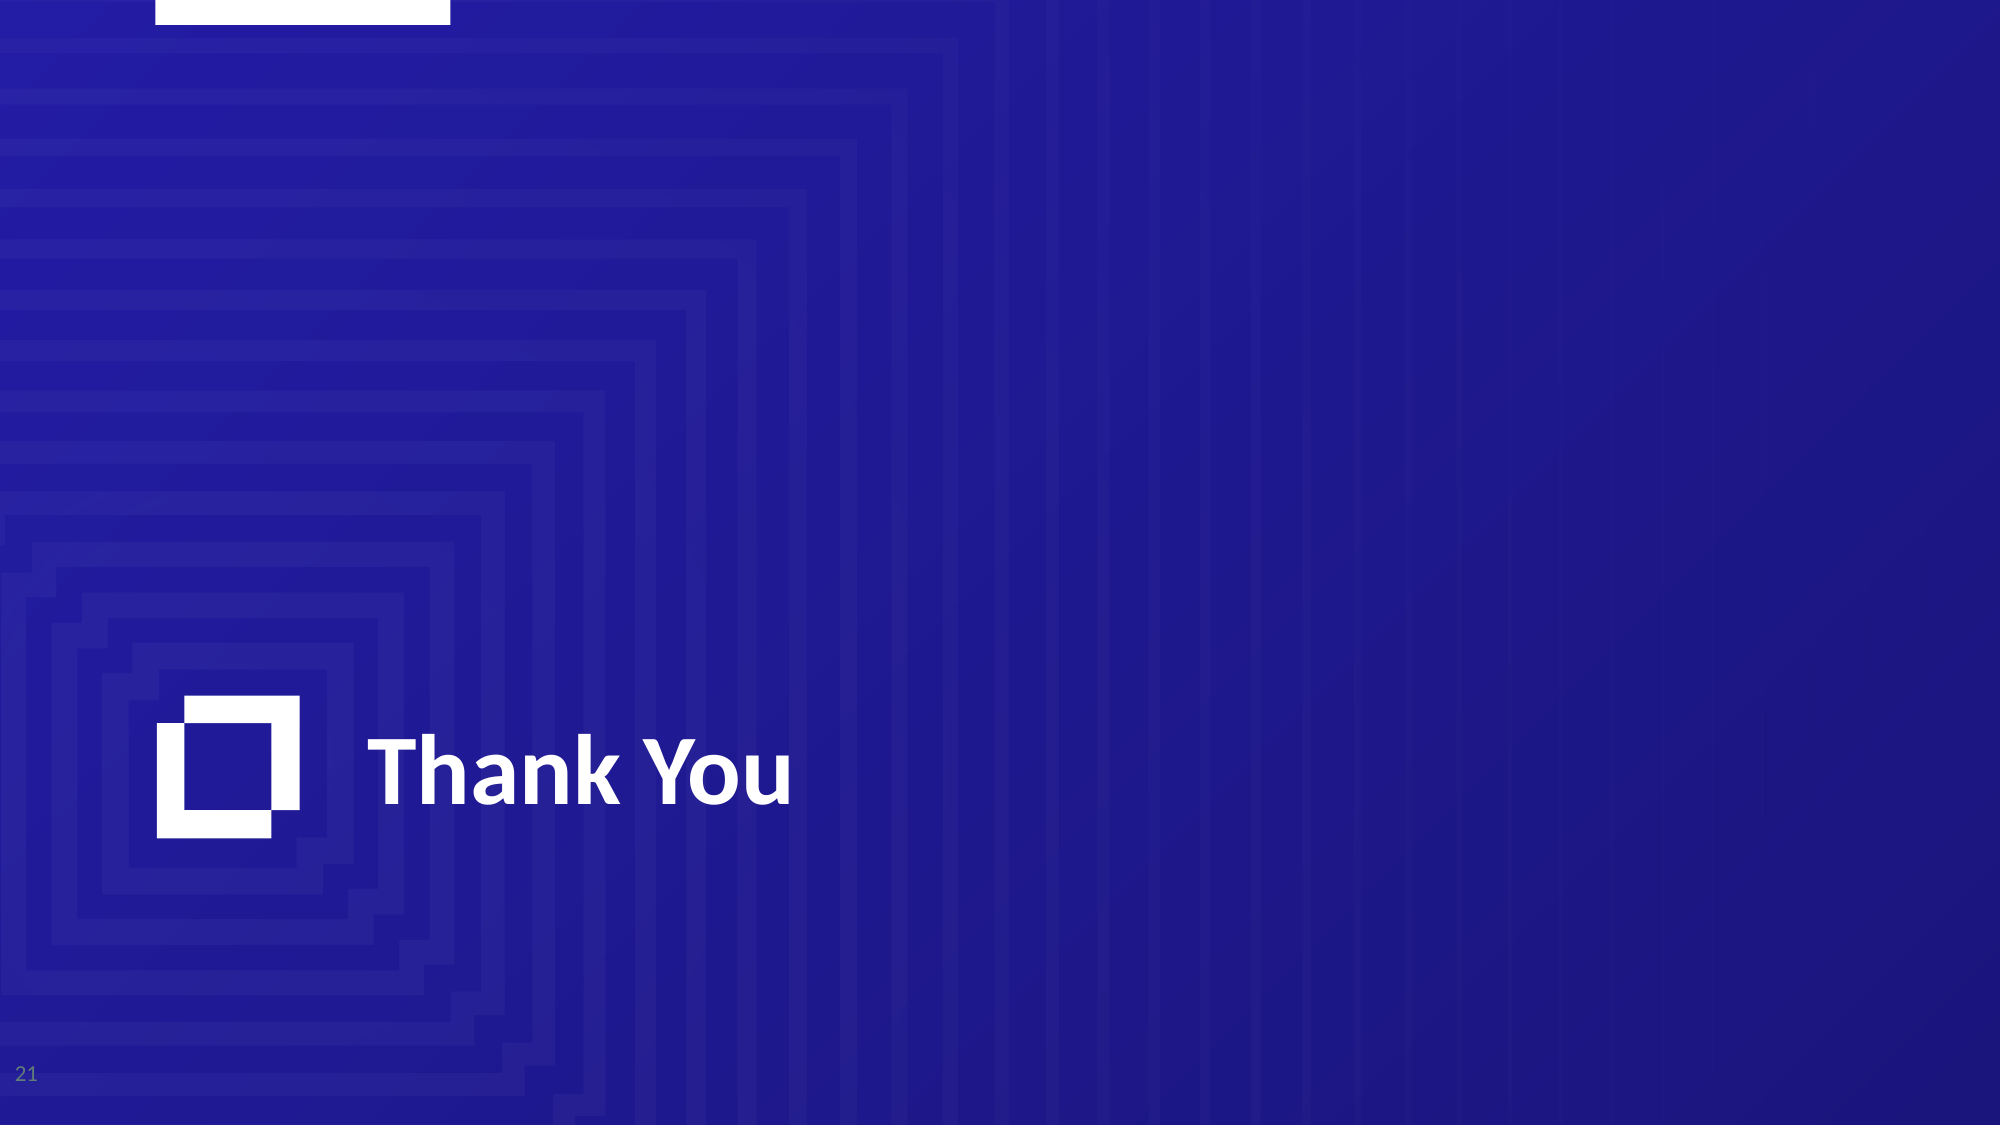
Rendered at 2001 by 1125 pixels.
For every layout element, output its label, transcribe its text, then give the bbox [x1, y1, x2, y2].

slide_number 21 [0, 1041, 60, 1102]
title Thank You [352, 618, 1847, 926]
